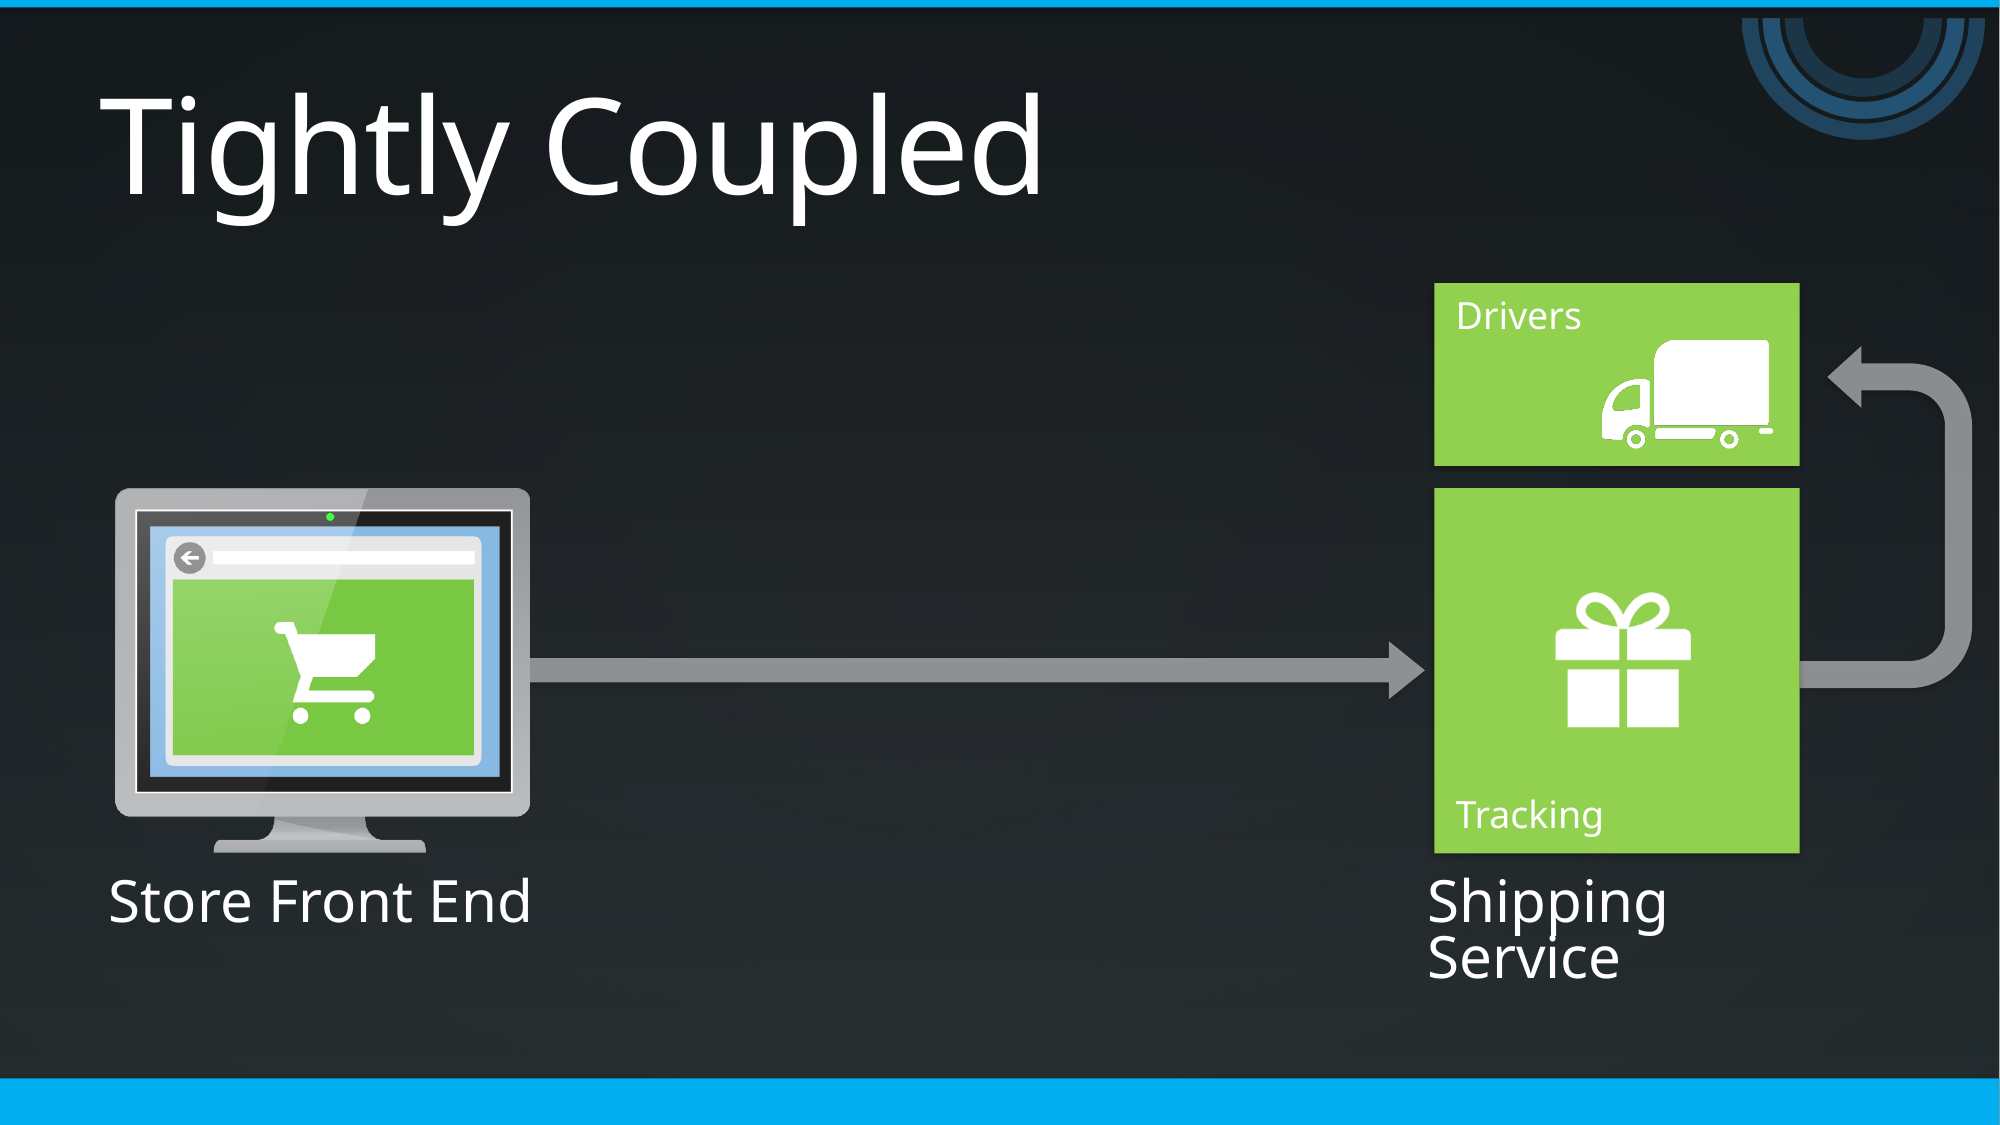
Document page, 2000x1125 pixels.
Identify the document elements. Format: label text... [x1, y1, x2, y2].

text_box [1826, 345, 1973, 689]
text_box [1434, 282, 1800, 467]
picture [0, 8, 2000, 1077]
title Tightly Coupled [99, 79, 1900, 225]
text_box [1427, 487, 1857, 935]
text_box [543, 640, 1422, 700]
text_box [108, 487, 539, 935]
